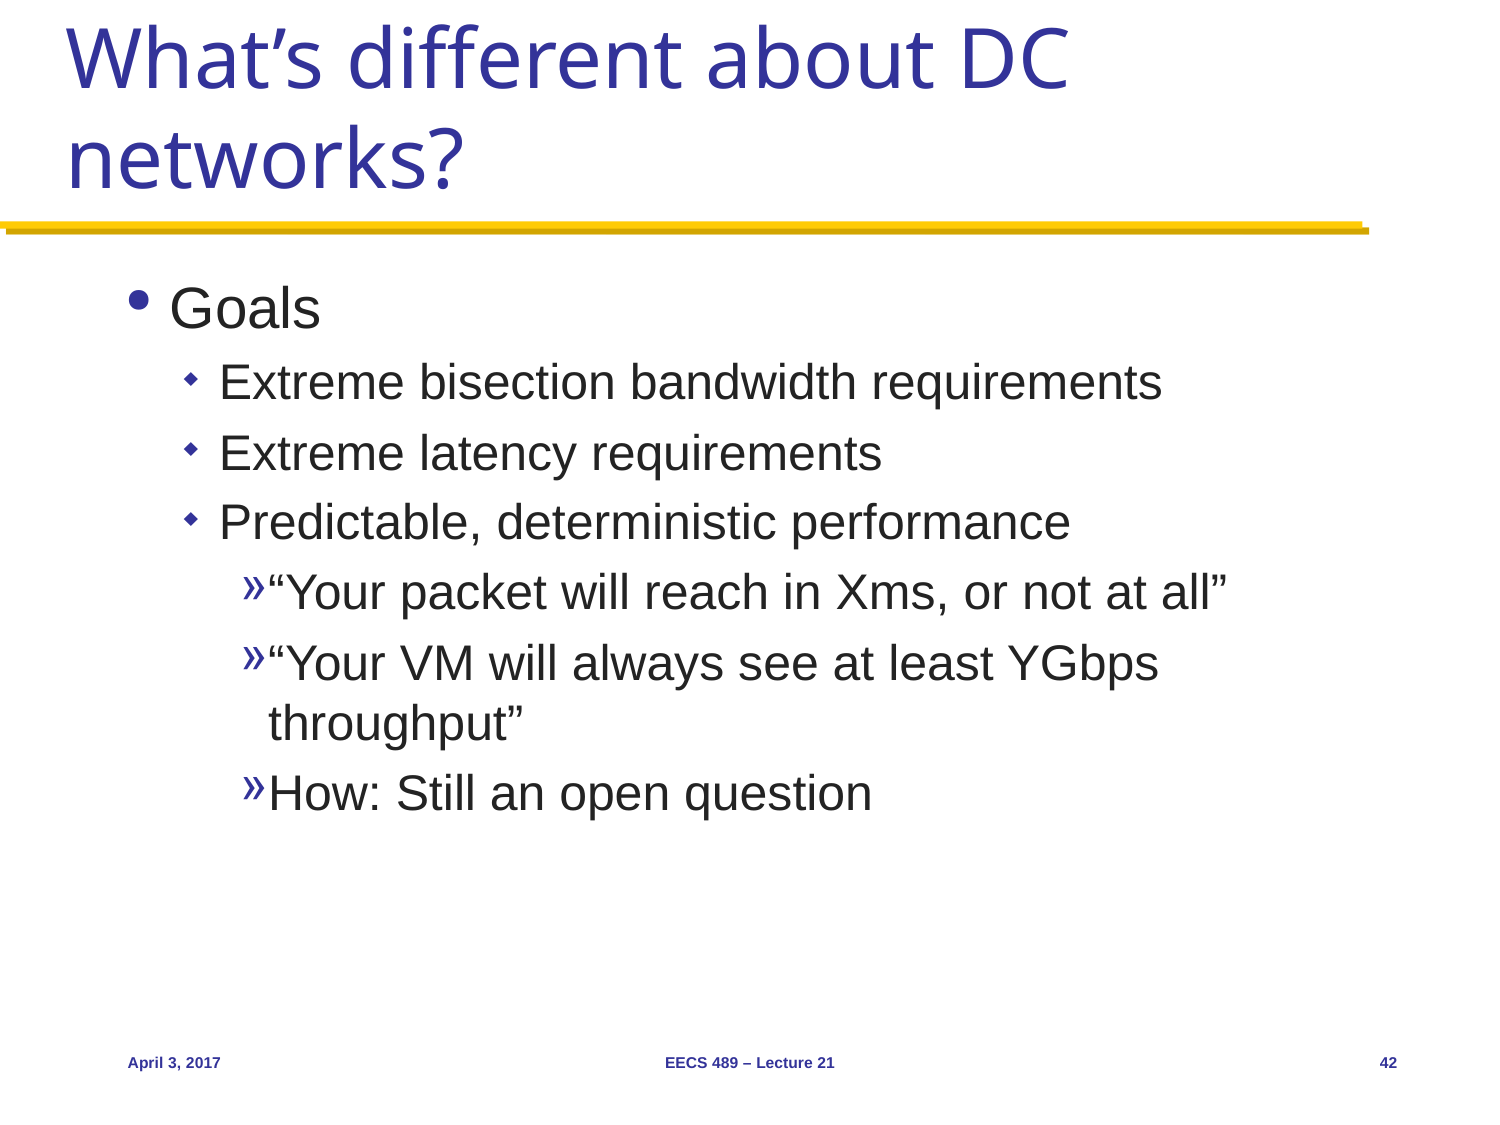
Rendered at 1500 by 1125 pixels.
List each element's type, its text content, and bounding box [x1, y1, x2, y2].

footer EECS 489 – Lecture 21 [512, 1024, 988, 1101]
list Goals Extreme bisection bandwidth requirements Extreme latency requirements Predictable, deterministic performance “Your packet will reach in Xms, or not at all” “Your VM will always see at least YGbps throughput” How: Still an open question [112, 262, 1413, 988]
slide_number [112, 1024, 426, 1101]
title What’s different about DC networks? [49, 24, 1451, 213]
slide_number 42 [1312, 1024, 1413, 1101]
